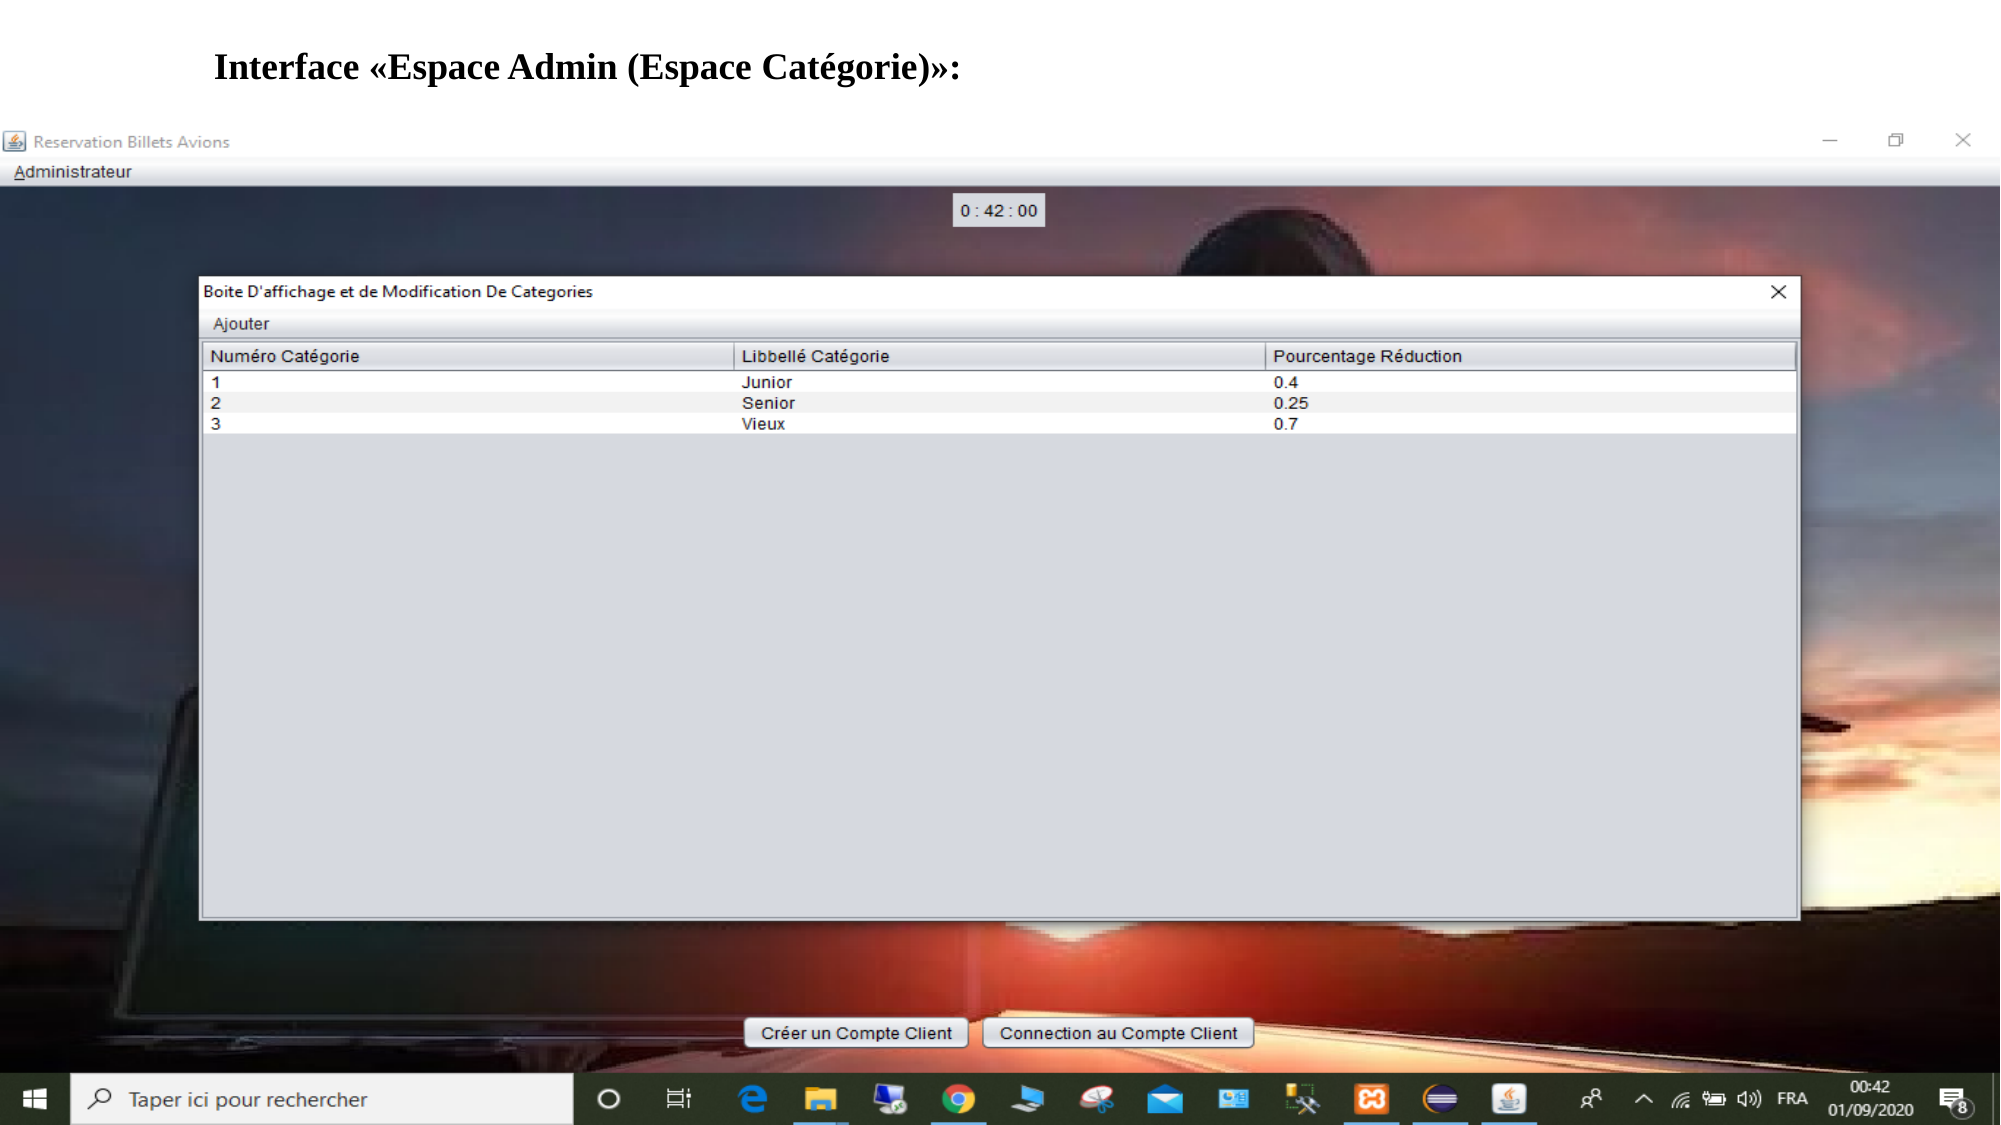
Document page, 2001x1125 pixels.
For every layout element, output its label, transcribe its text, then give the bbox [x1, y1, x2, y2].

text_box Interface «Espace Admin (Espace Catégorie)»: [198, 34, 978, 95]
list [0, 127, 2000, 1125]
